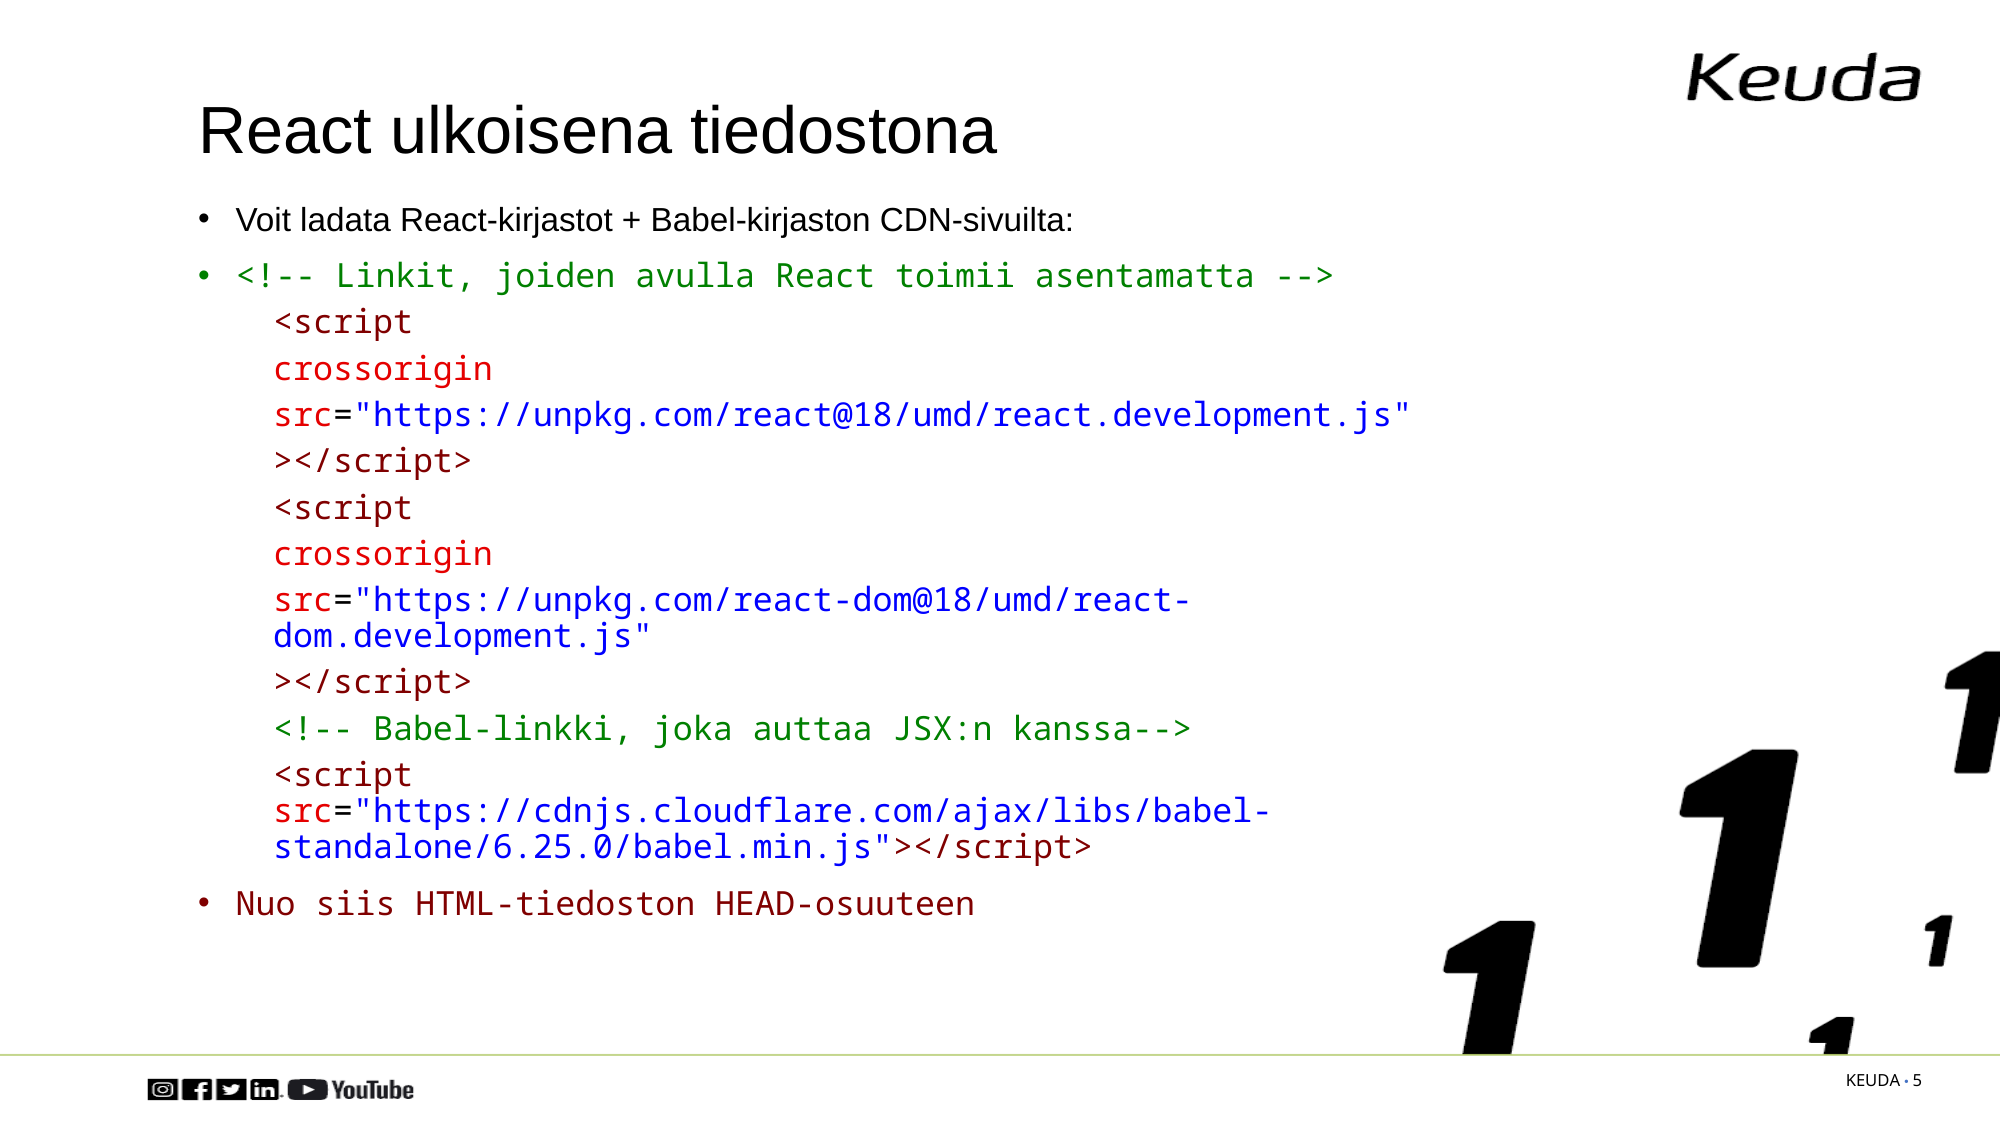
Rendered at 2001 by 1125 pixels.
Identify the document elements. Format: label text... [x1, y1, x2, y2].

picture [0, 0, 2000, 1125]
list Voit ladata React-kirjastot + Babel-kirjaston CDN-sivuilta: <!-- Linkit, joiden avulla React toimii asentamatta --> <script crossorigin src="https://unpkg.com/react@18/umd/react.development.js" ></script> <script crossorigin src="https://unpkg.com/react-dom@18/umd/react-dom.development.js" ></script> <!-- Babel-linkki, joka auttaa JSX:n kanssa--> <script src="https://cdnjs.cloudflare.com/ajax/libs/babel-standalone/6.25.0/babel.min.js"></script> Nuo siis HTML-tiedoston HEAD-osuuteen [183, 194, 1444, 1041]
title React ulkoisena tiedostona [183, 20, 1444, 174]
